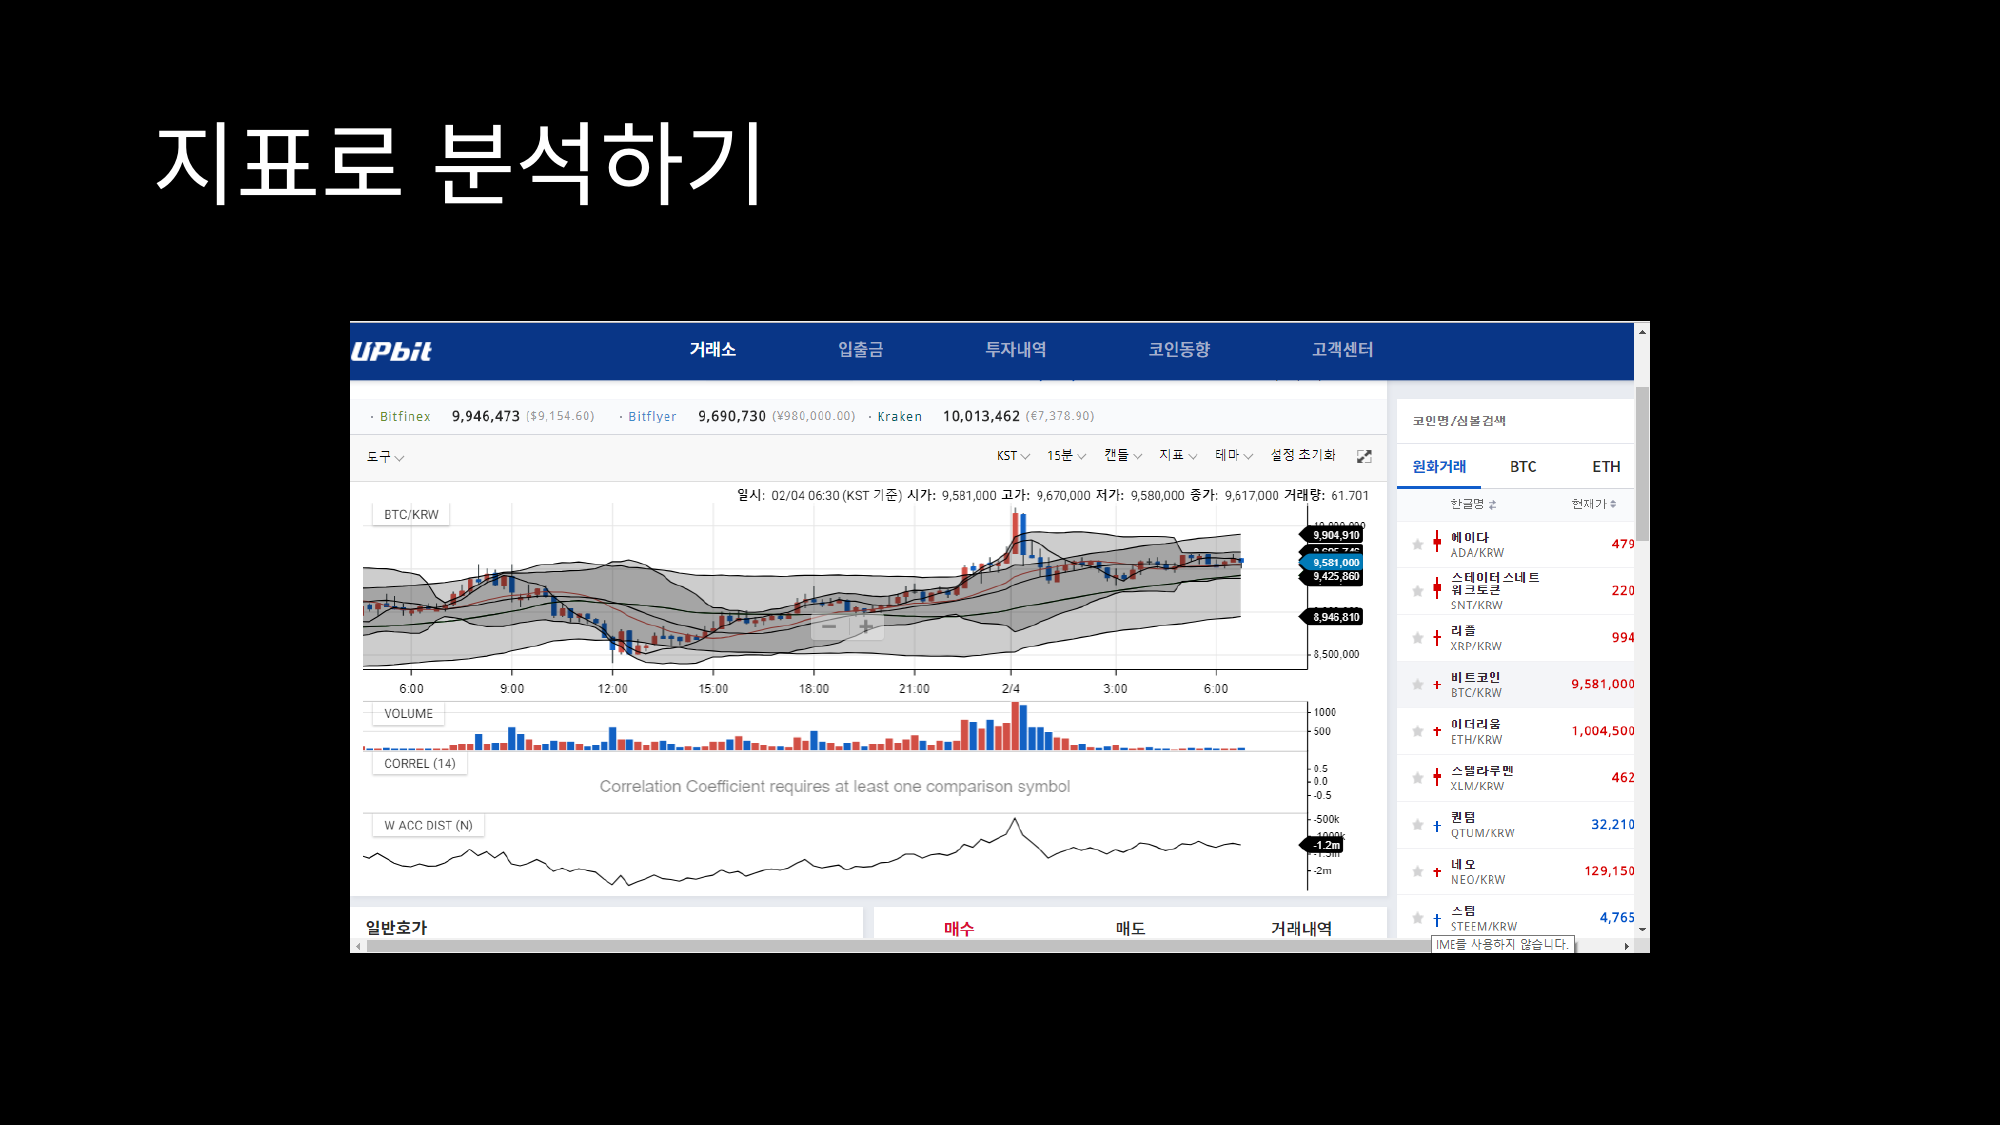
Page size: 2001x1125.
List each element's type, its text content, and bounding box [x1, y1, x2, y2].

picture [349, 321, 1650, 953]
title 지표로 분석하기 [137, 59, 1863, 278]
